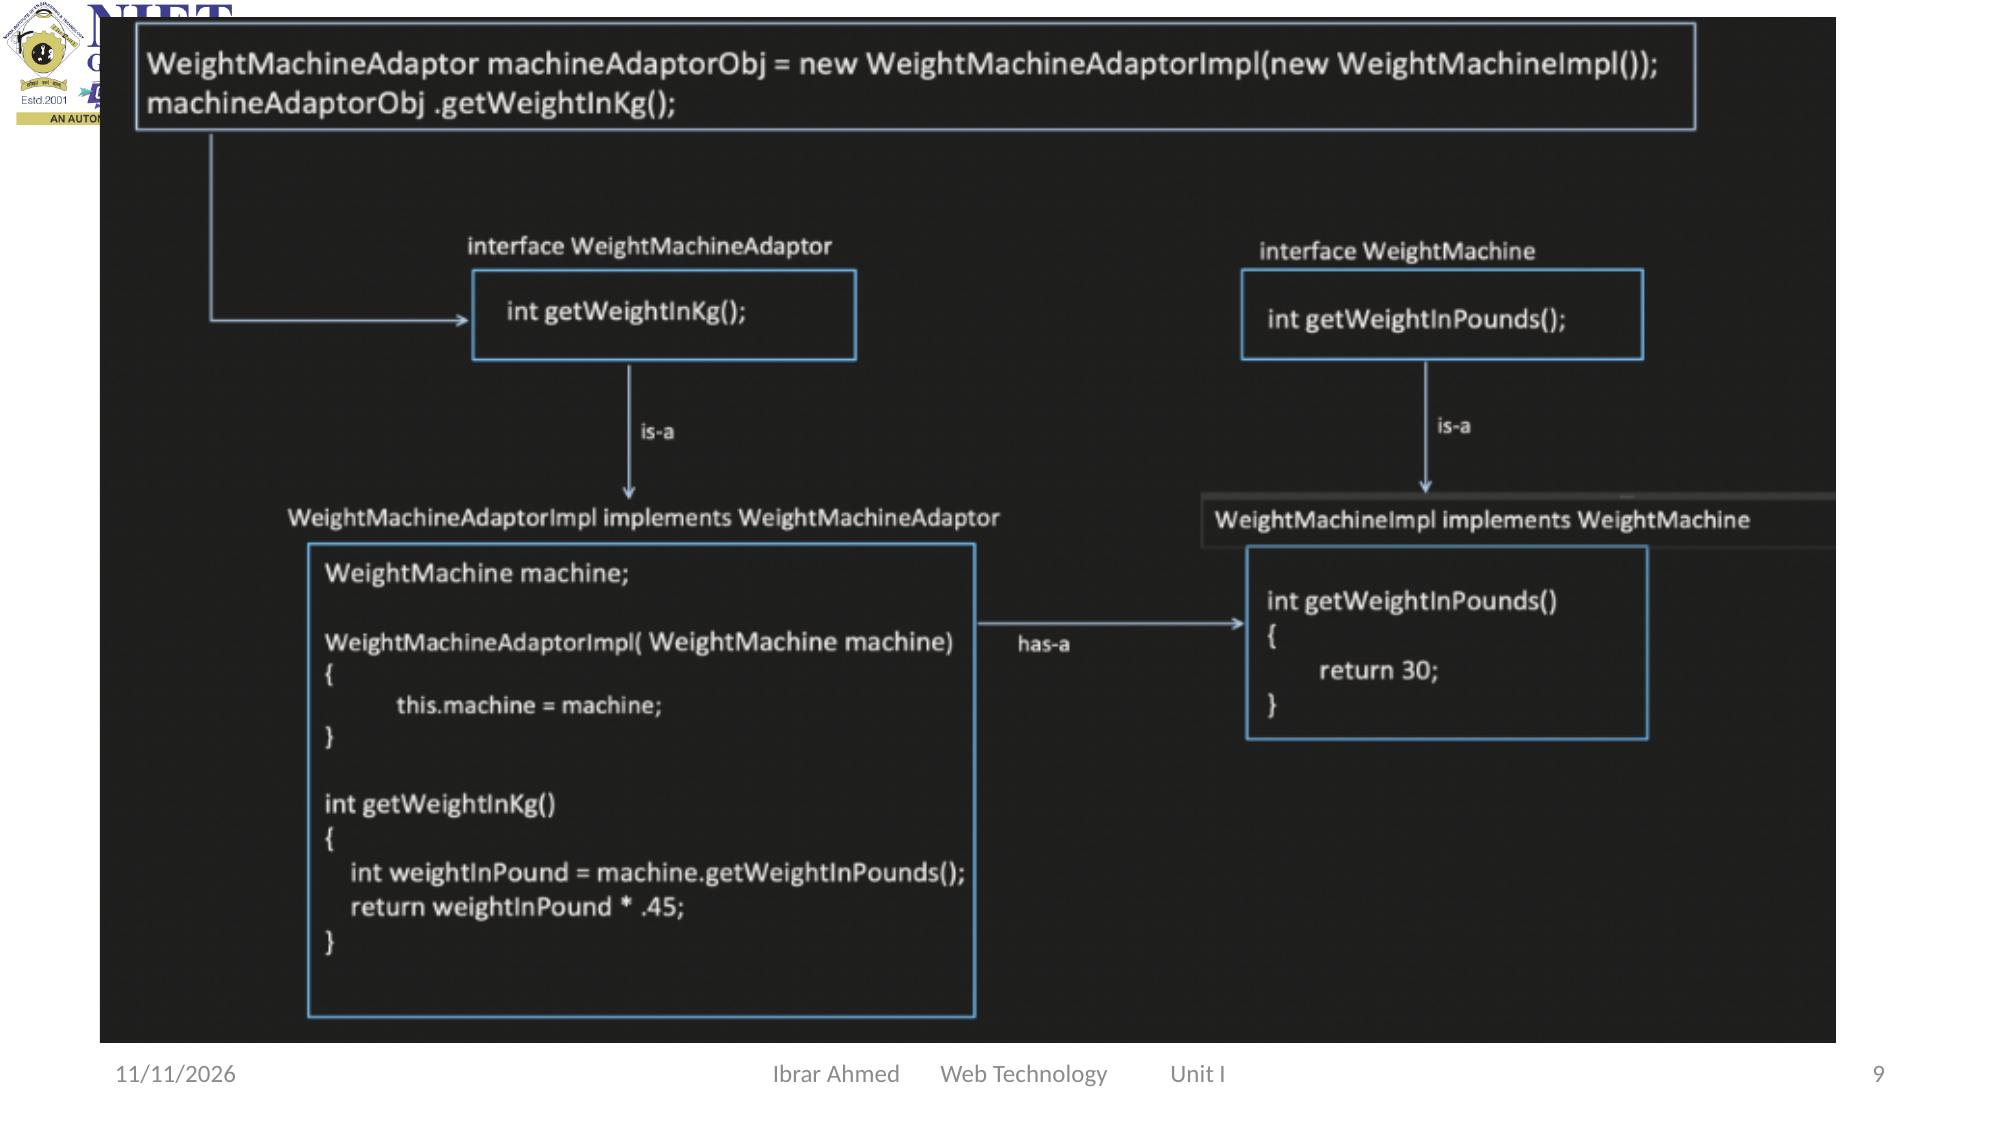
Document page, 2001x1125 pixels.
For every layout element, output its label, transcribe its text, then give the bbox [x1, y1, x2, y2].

footer Ibrar Ahmed Web Technology Unit I [683, 1051, 1317, 1103]
slide_number 9 [1433, 1042, 1900, 1103]
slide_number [99, 1050, 567, 1103]
picture [3, 2, 1836, 1043]
